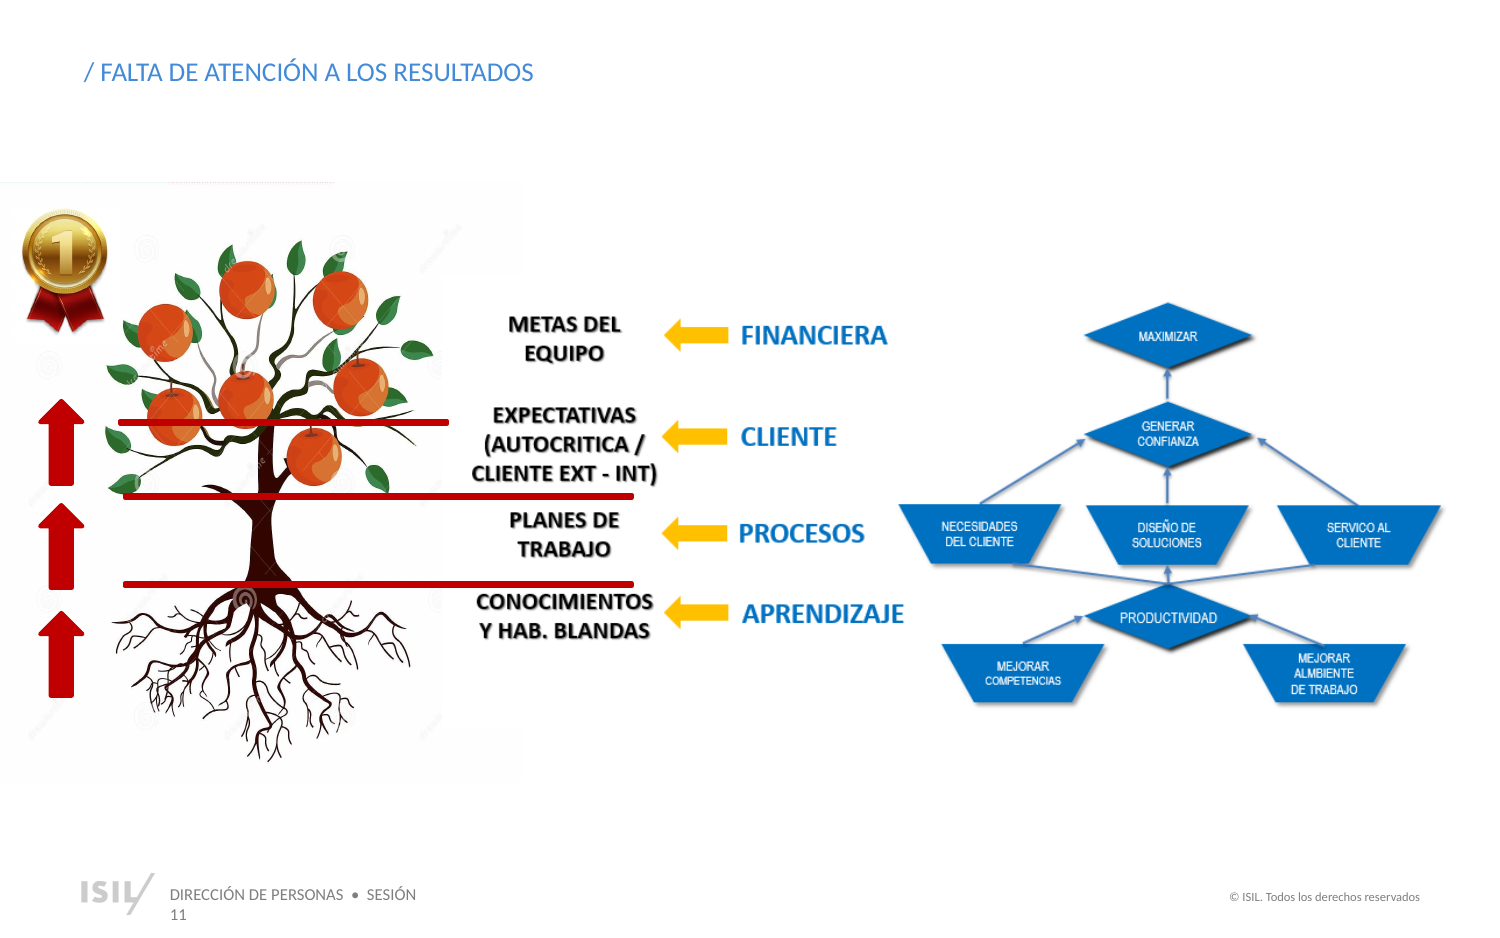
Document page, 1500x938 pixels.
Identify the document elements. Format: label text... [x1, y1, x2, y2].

text_box / FALTA DE ATENCIÓN A LOS RESULTADOS [83, 54, 1137, 87]
picture [0, 182, 1455, 783]
